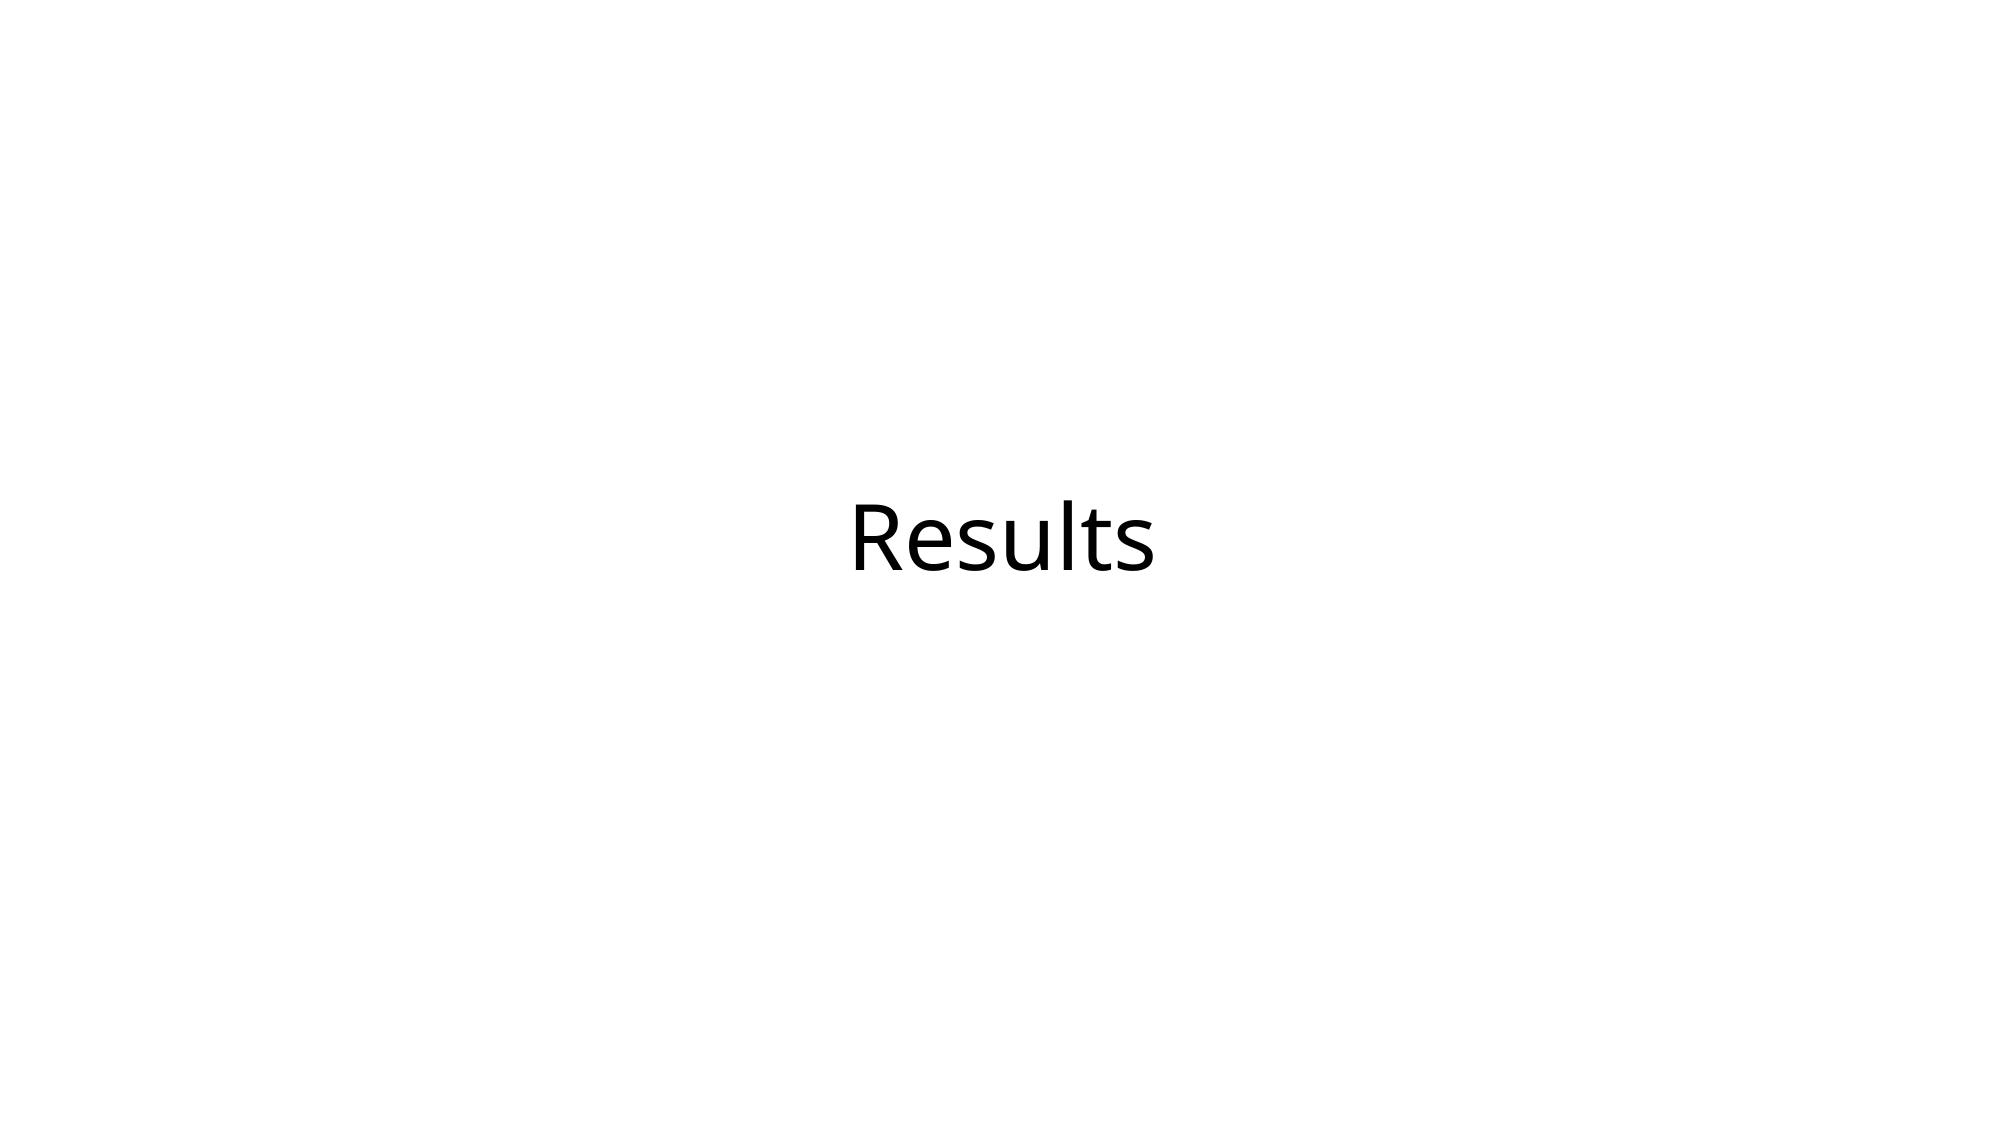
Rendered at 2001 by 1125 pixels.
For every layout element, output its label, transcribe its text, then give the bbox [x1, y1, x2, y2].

title Results [140, 432, 1865, 650]
